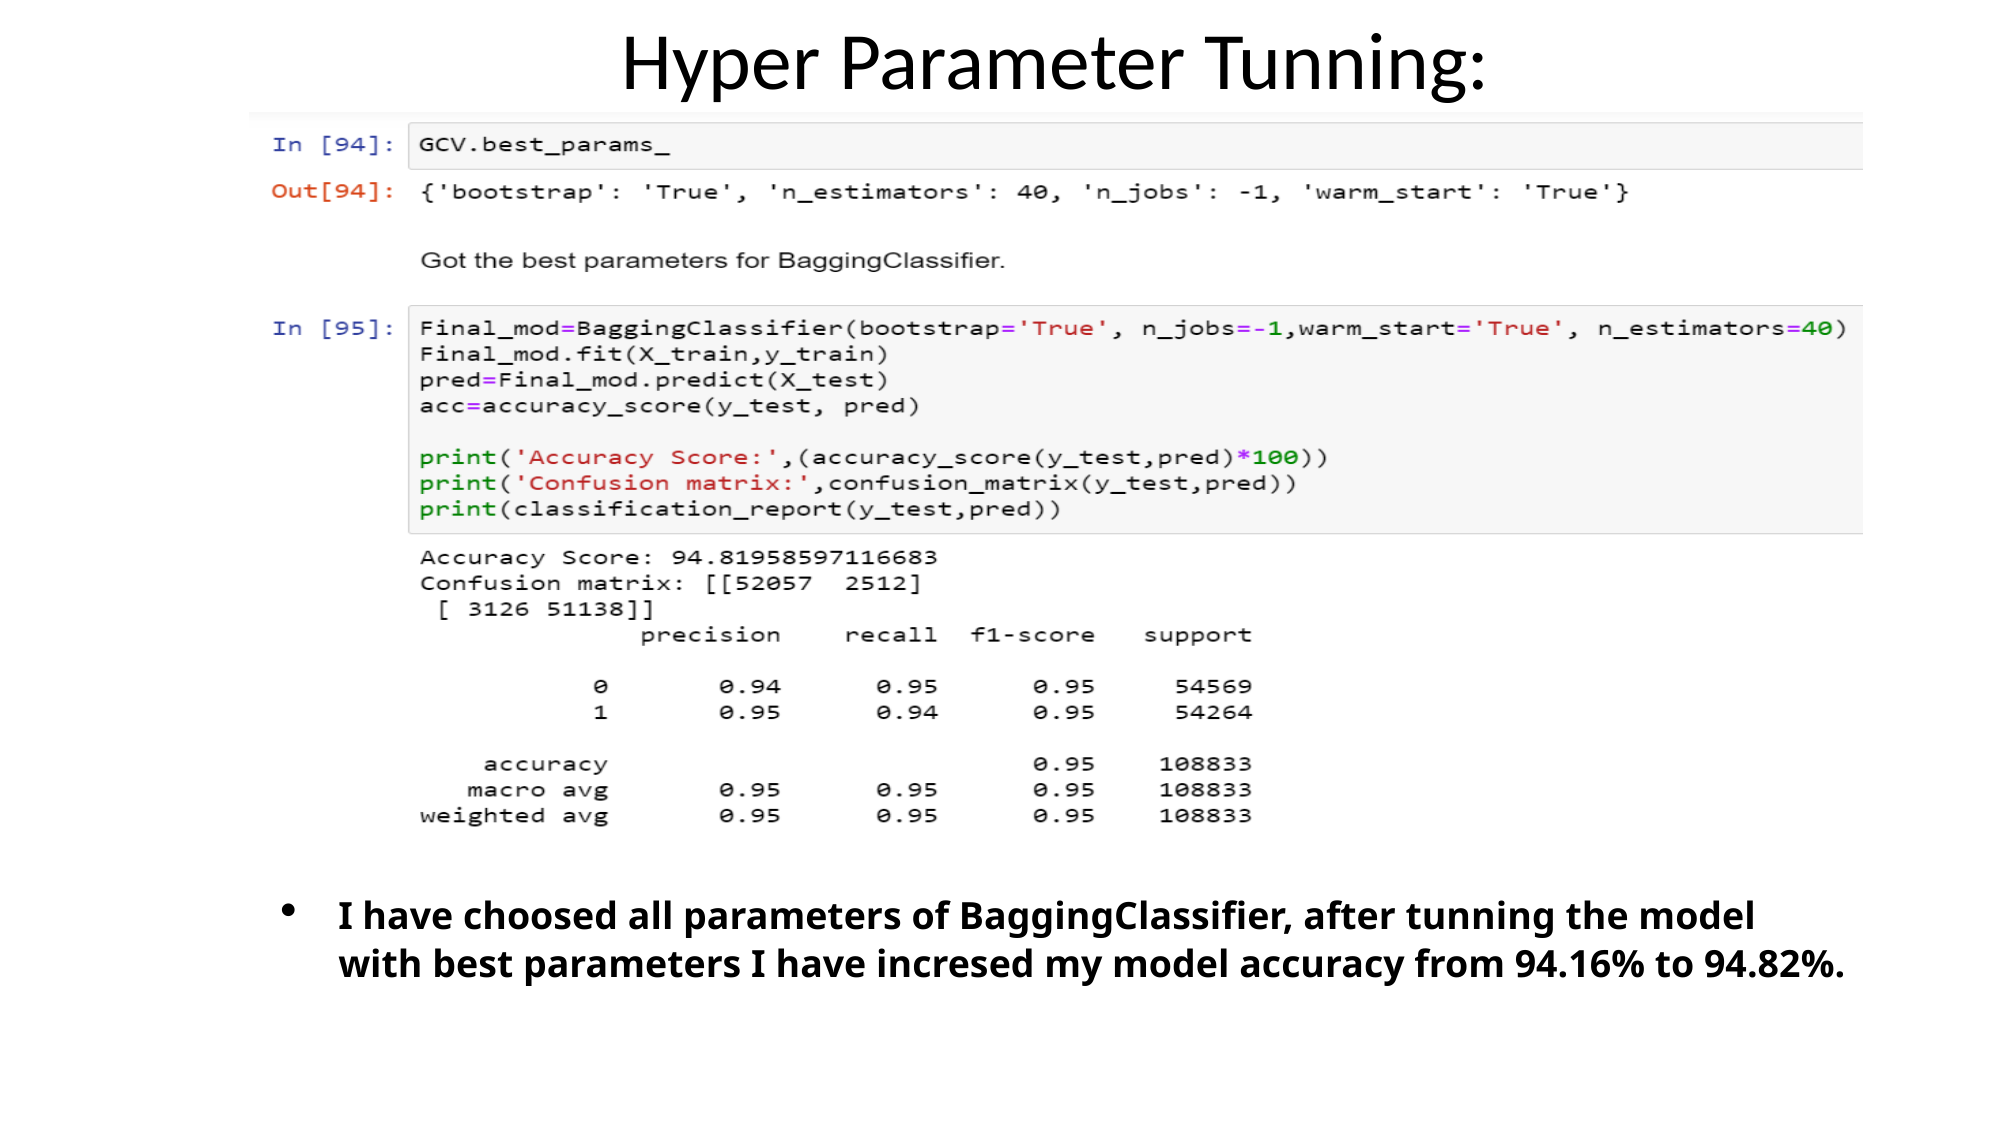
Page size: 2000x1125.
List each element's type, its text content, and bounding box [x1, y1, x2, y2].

title Hyper Parameter Tunning: [249, 0, 1863, 112]
text_box I have choosed all parameters of BaggingClassifier, after tunning the model with best parameters I have incresed my model accuracy from 94.16% to 94.82%. [267, 881, 1863, 993]
picture [249, 112, 1863, 844]
